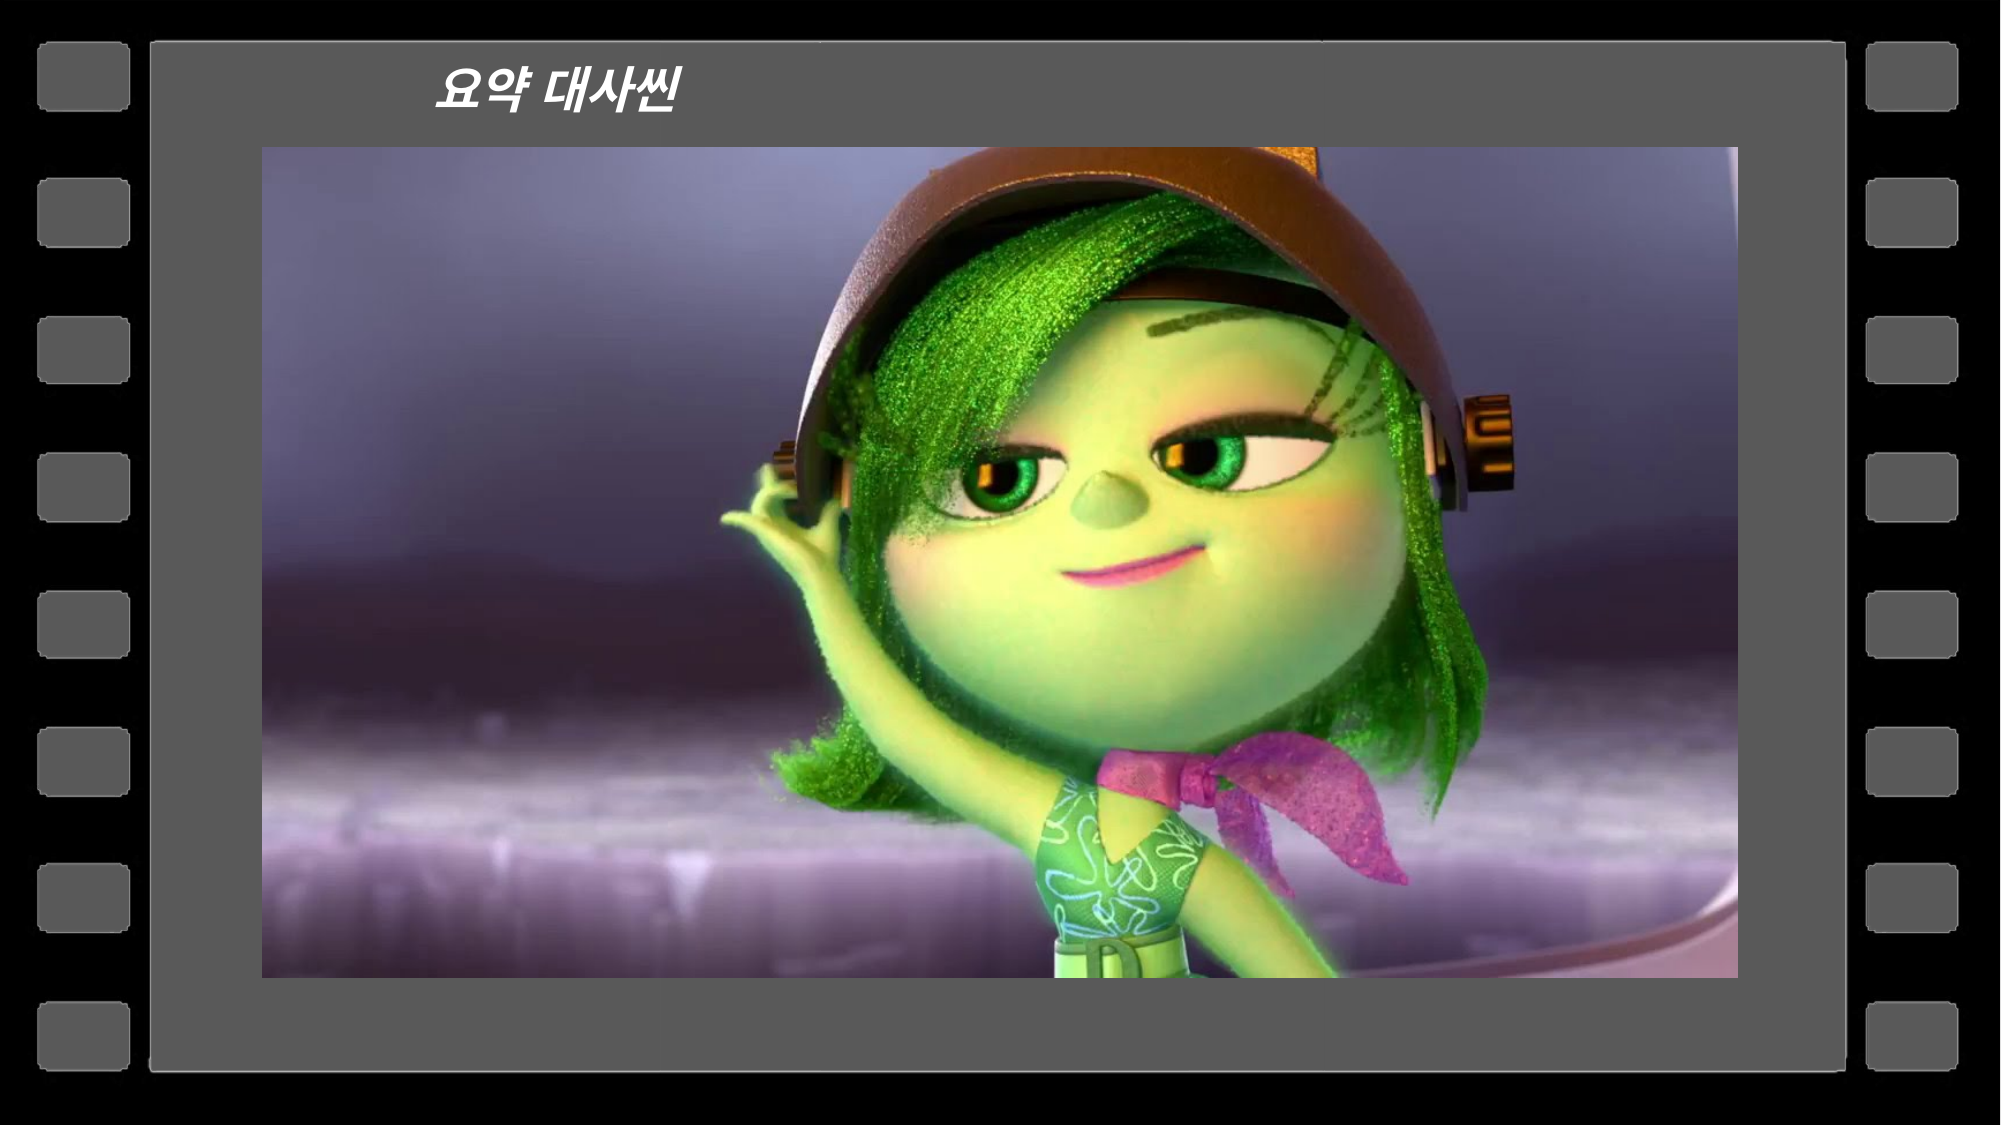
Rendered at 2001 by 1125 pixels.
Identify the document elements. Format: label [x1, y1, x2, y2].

picture [262, 147, 1738, 978]
text_box [0, 0, 2000, 1125]
